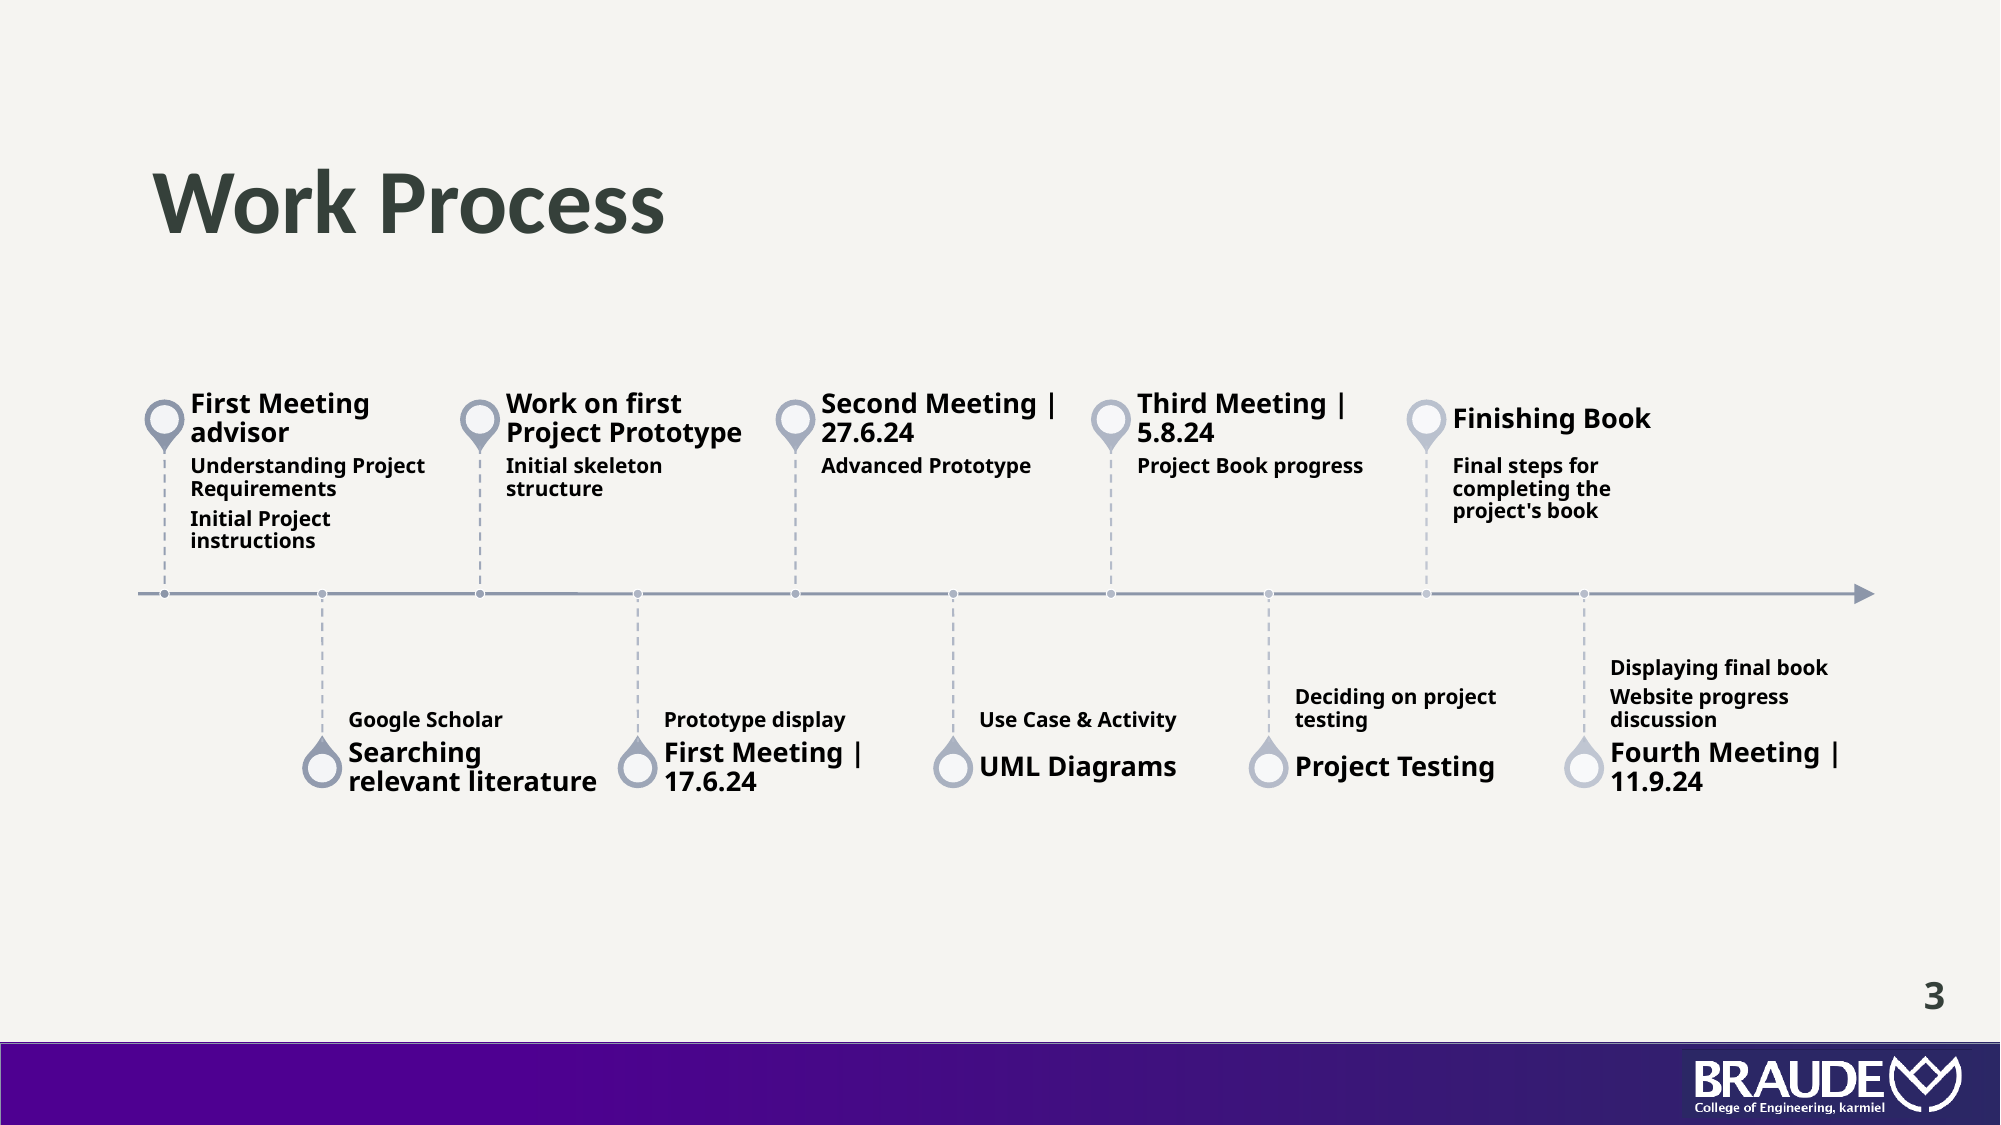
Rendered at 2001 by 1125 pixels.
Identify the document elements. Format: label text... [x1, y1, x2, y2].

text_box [137, 342, 1876, 845]
title Work Process [137, 134, 735, 266]
slide_number 3 [1875, 967, 1961, 1028]
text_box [0, 1042, 2000, 1125]
